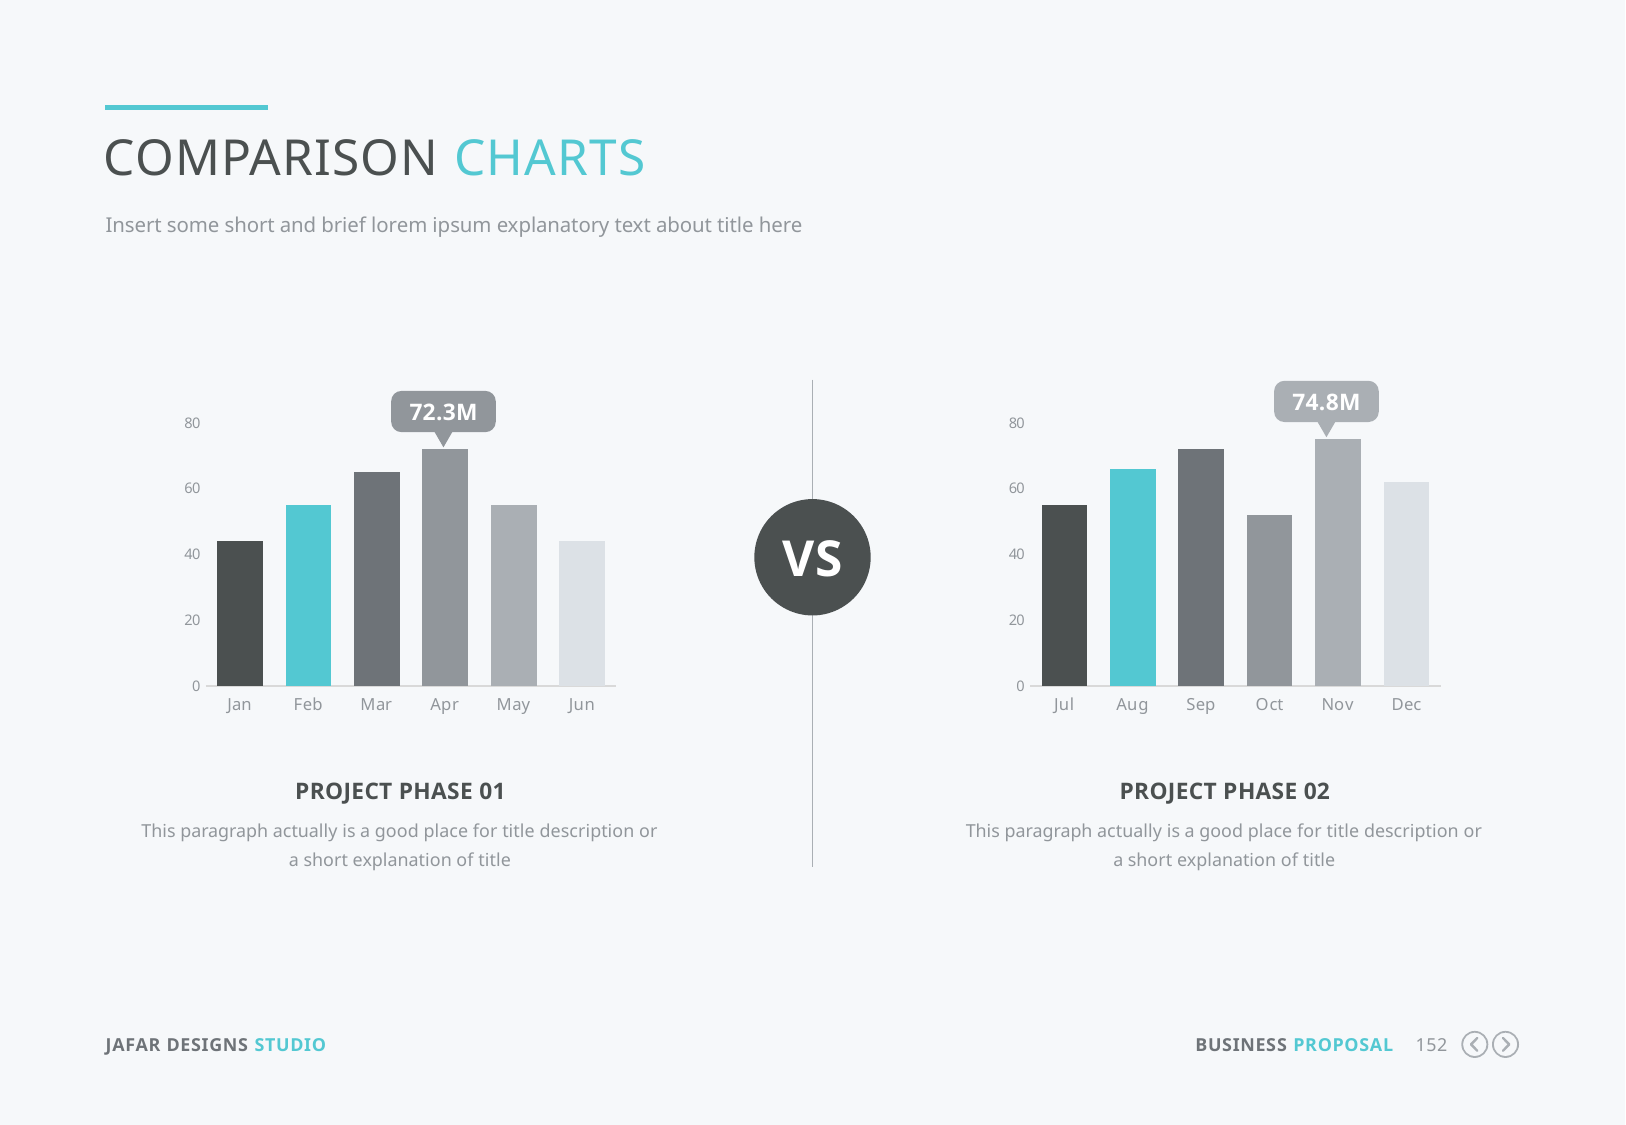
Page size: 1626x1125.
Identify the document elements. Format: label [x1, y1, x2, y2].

chart [175, 406, 626, 722]
text_box [138, 776, 663, 804]
chart [999, 406, 1450, 722]
text_box [390, 389, 497, 406]
list [105, 209, 1519, 241]
text_box [962, 813, 1487, 870]
text_box [962, 776, 1487, 804]
text_box [138, 813, 663, 870]
text_box [1273, 379, 1380, 406]
list [103, 125, 1518, 188]
text_box [753, 379, 872, 868]
